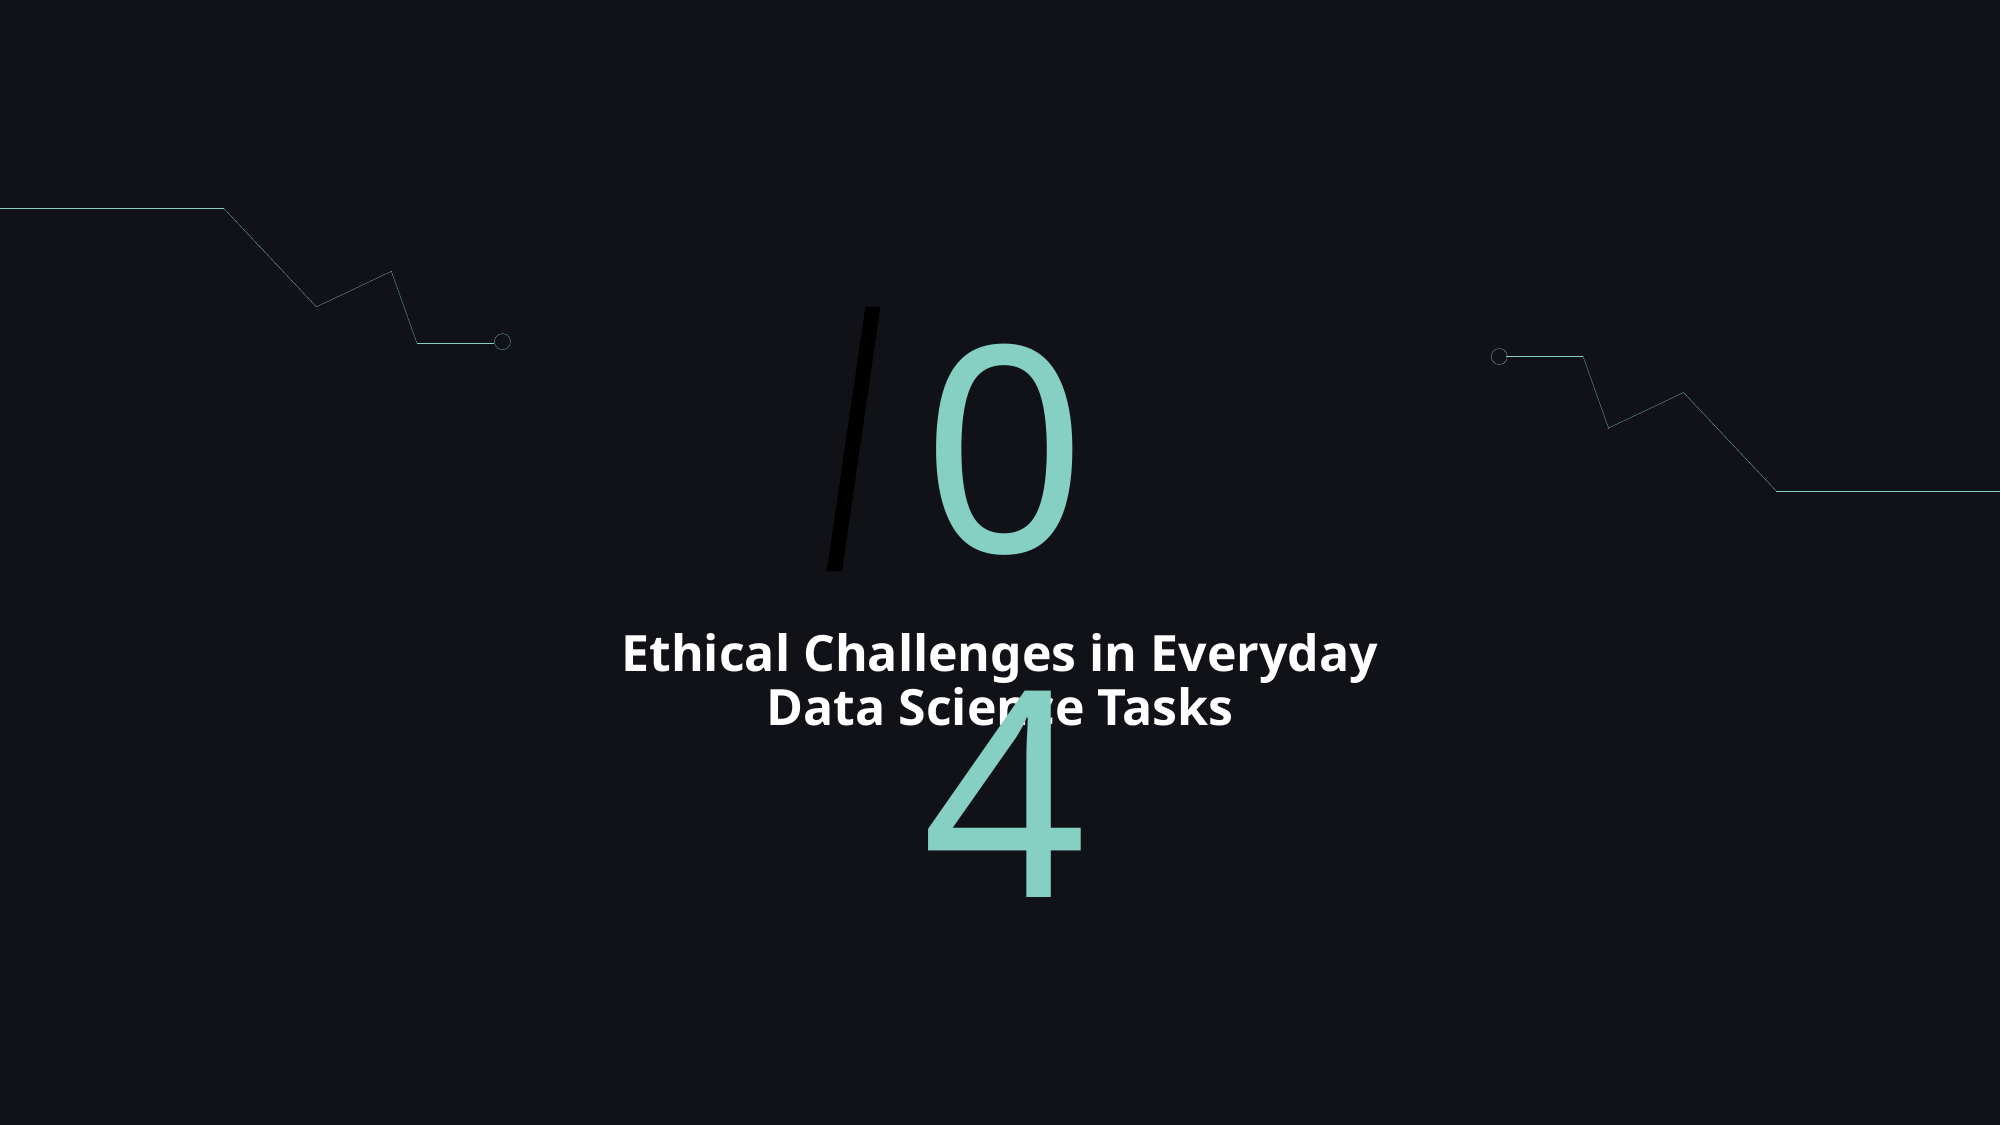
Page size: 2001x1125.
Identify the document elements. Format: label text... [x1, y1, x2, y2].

text_box 04 [907, 257, 1265, 963]
title Ethical Challenges in Everyday Data Science Tasks [555, 620, 907, 768]
title Ethical Challenges in Everyday Data Science Tasks [1265, 620, 1445, 768]
